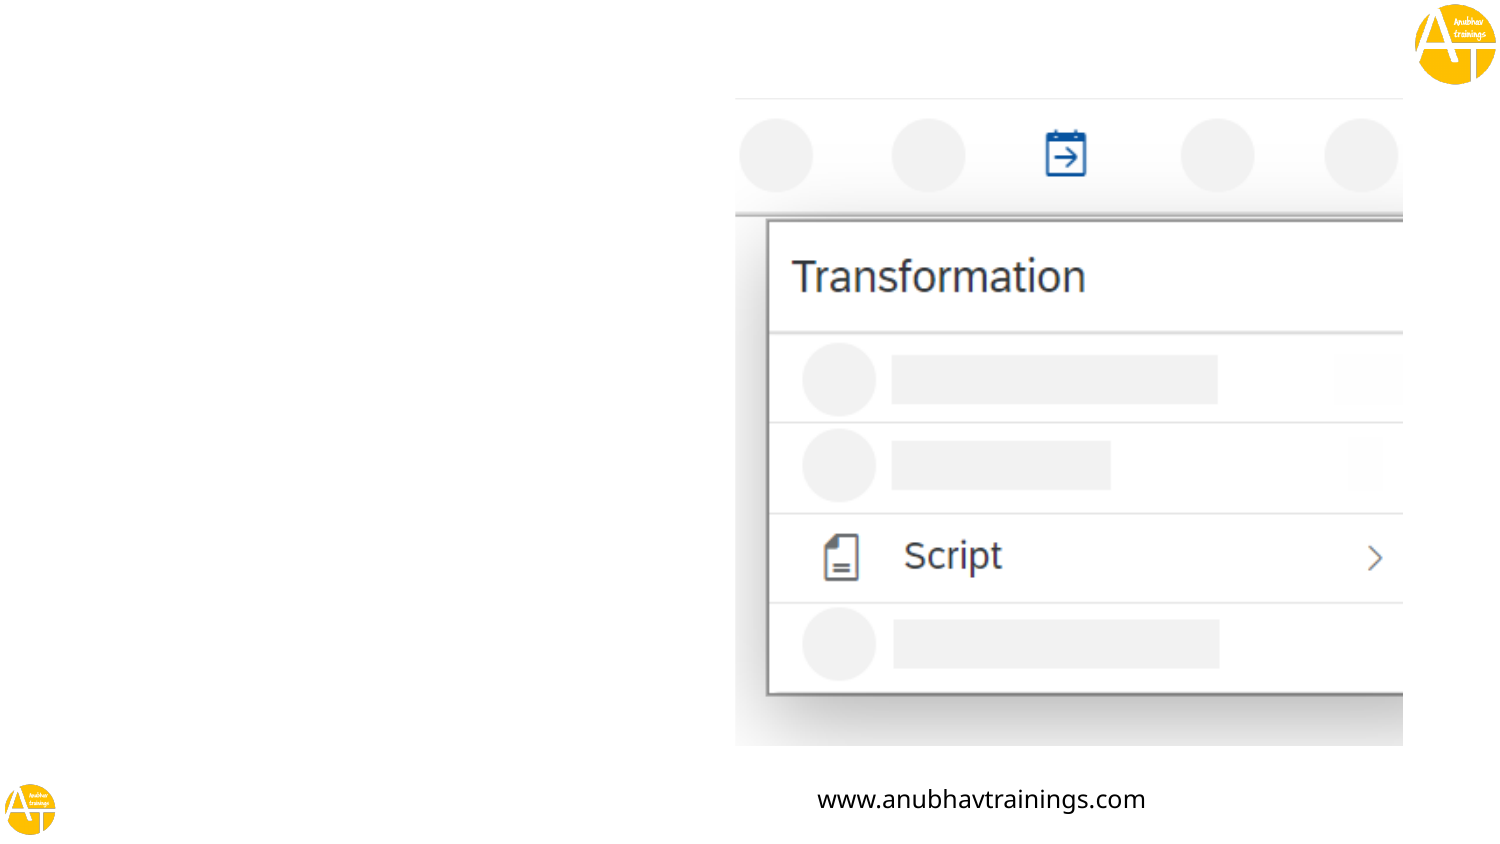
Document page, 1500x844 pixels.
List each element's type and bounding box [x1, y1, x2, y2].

picture [735, 98, 1404, 746]
picture [0, 781, 58, 839]
picture [1407, 0, 1500, 91]
